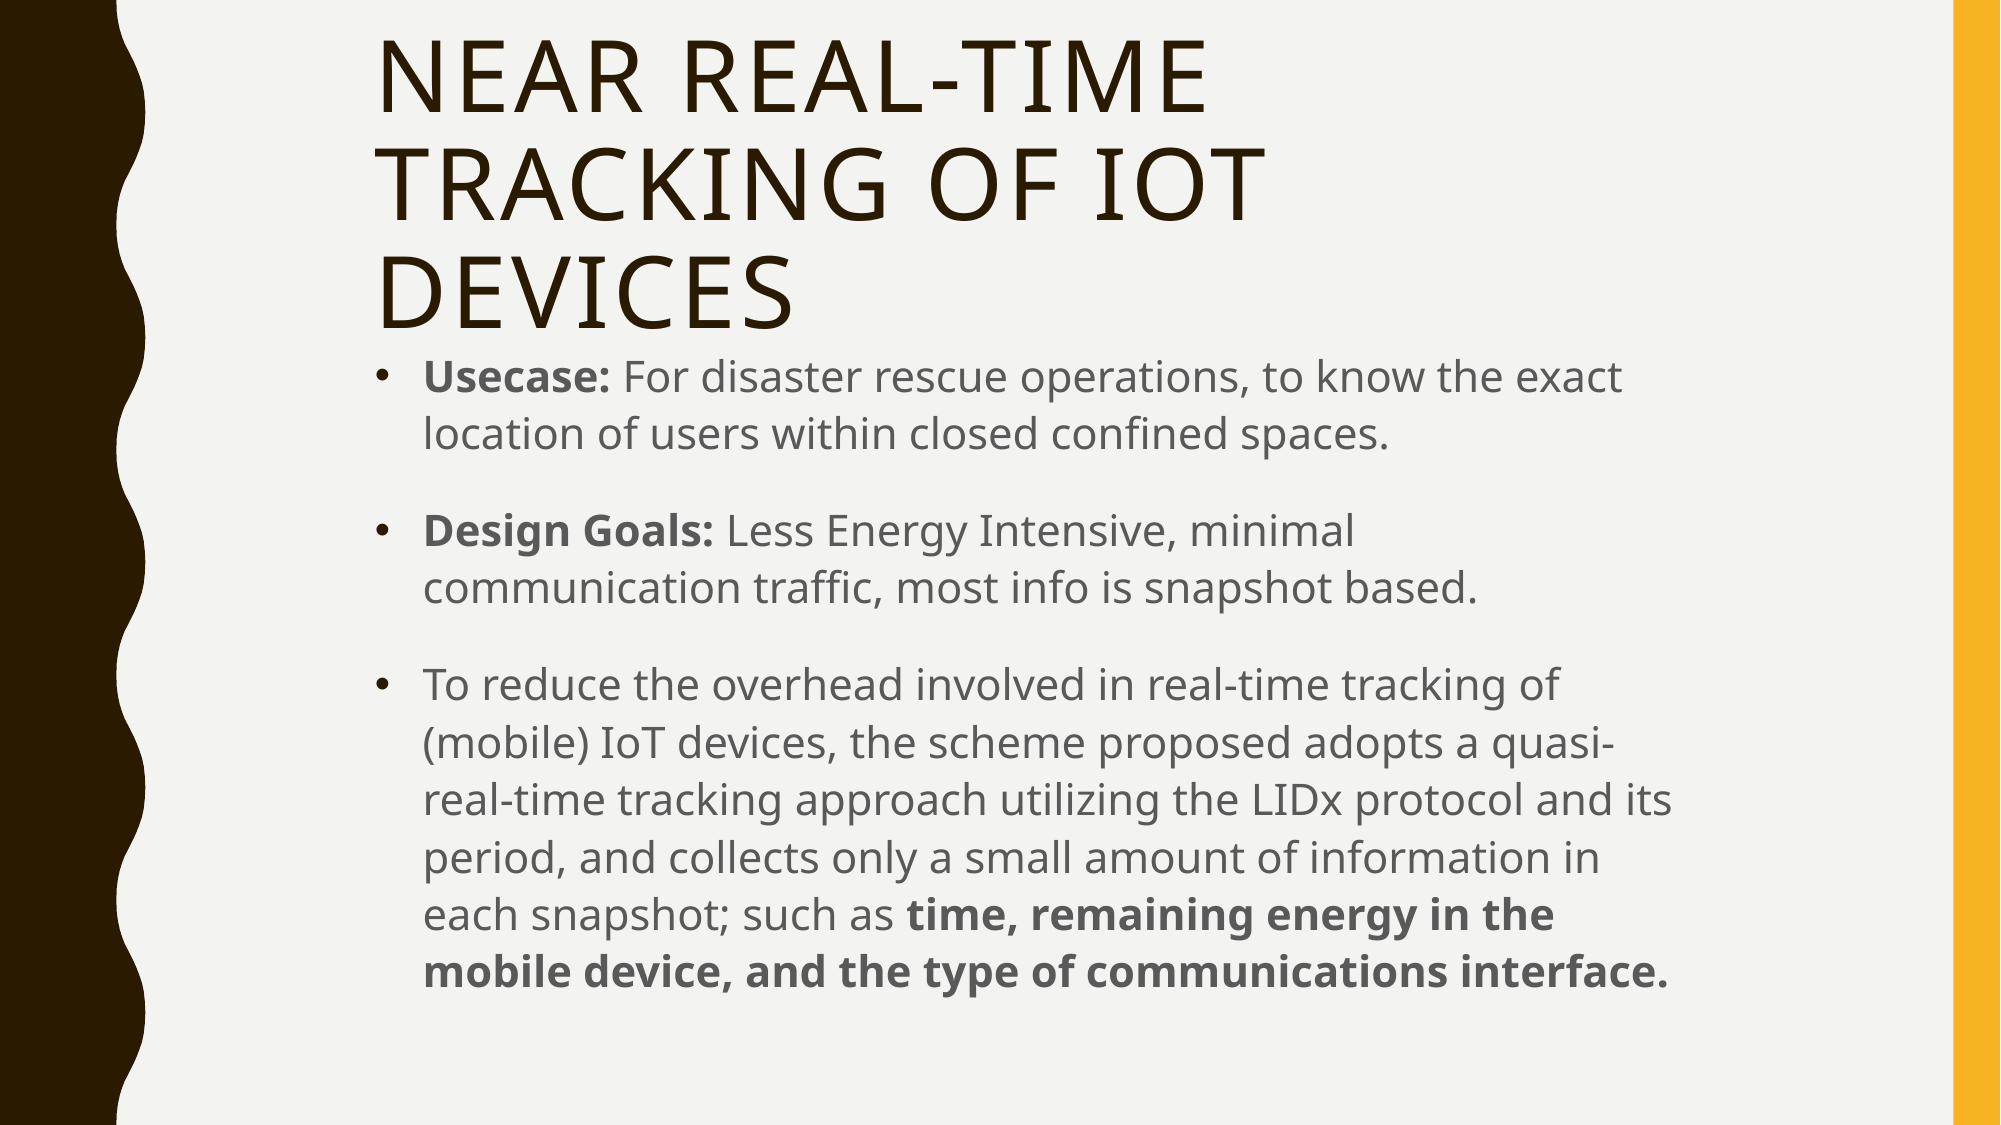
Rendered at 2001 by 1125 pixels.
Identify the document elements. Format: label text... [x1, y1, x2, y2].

list Usecase: For disaster rescue operations, to know the exact location of users within closed confined spaces. Design Goals: Less Energy Intensive, minimal communication traffic, most info is snapshot based. To reduce the overhead involved in real-time tracking of (mobile) IoT devices, the scheme proposed adopts a quasi- real-time tracking approach utilizing the LIDx protocol and its period, and collects only a small amount of information in each snapshot; such as time, remaining energy in the mobile device, and the type of communications interface. [359, 335, 1701, 1061]
title Near Real-time tracking of IoT devices [359, 19, 1641, 268]
